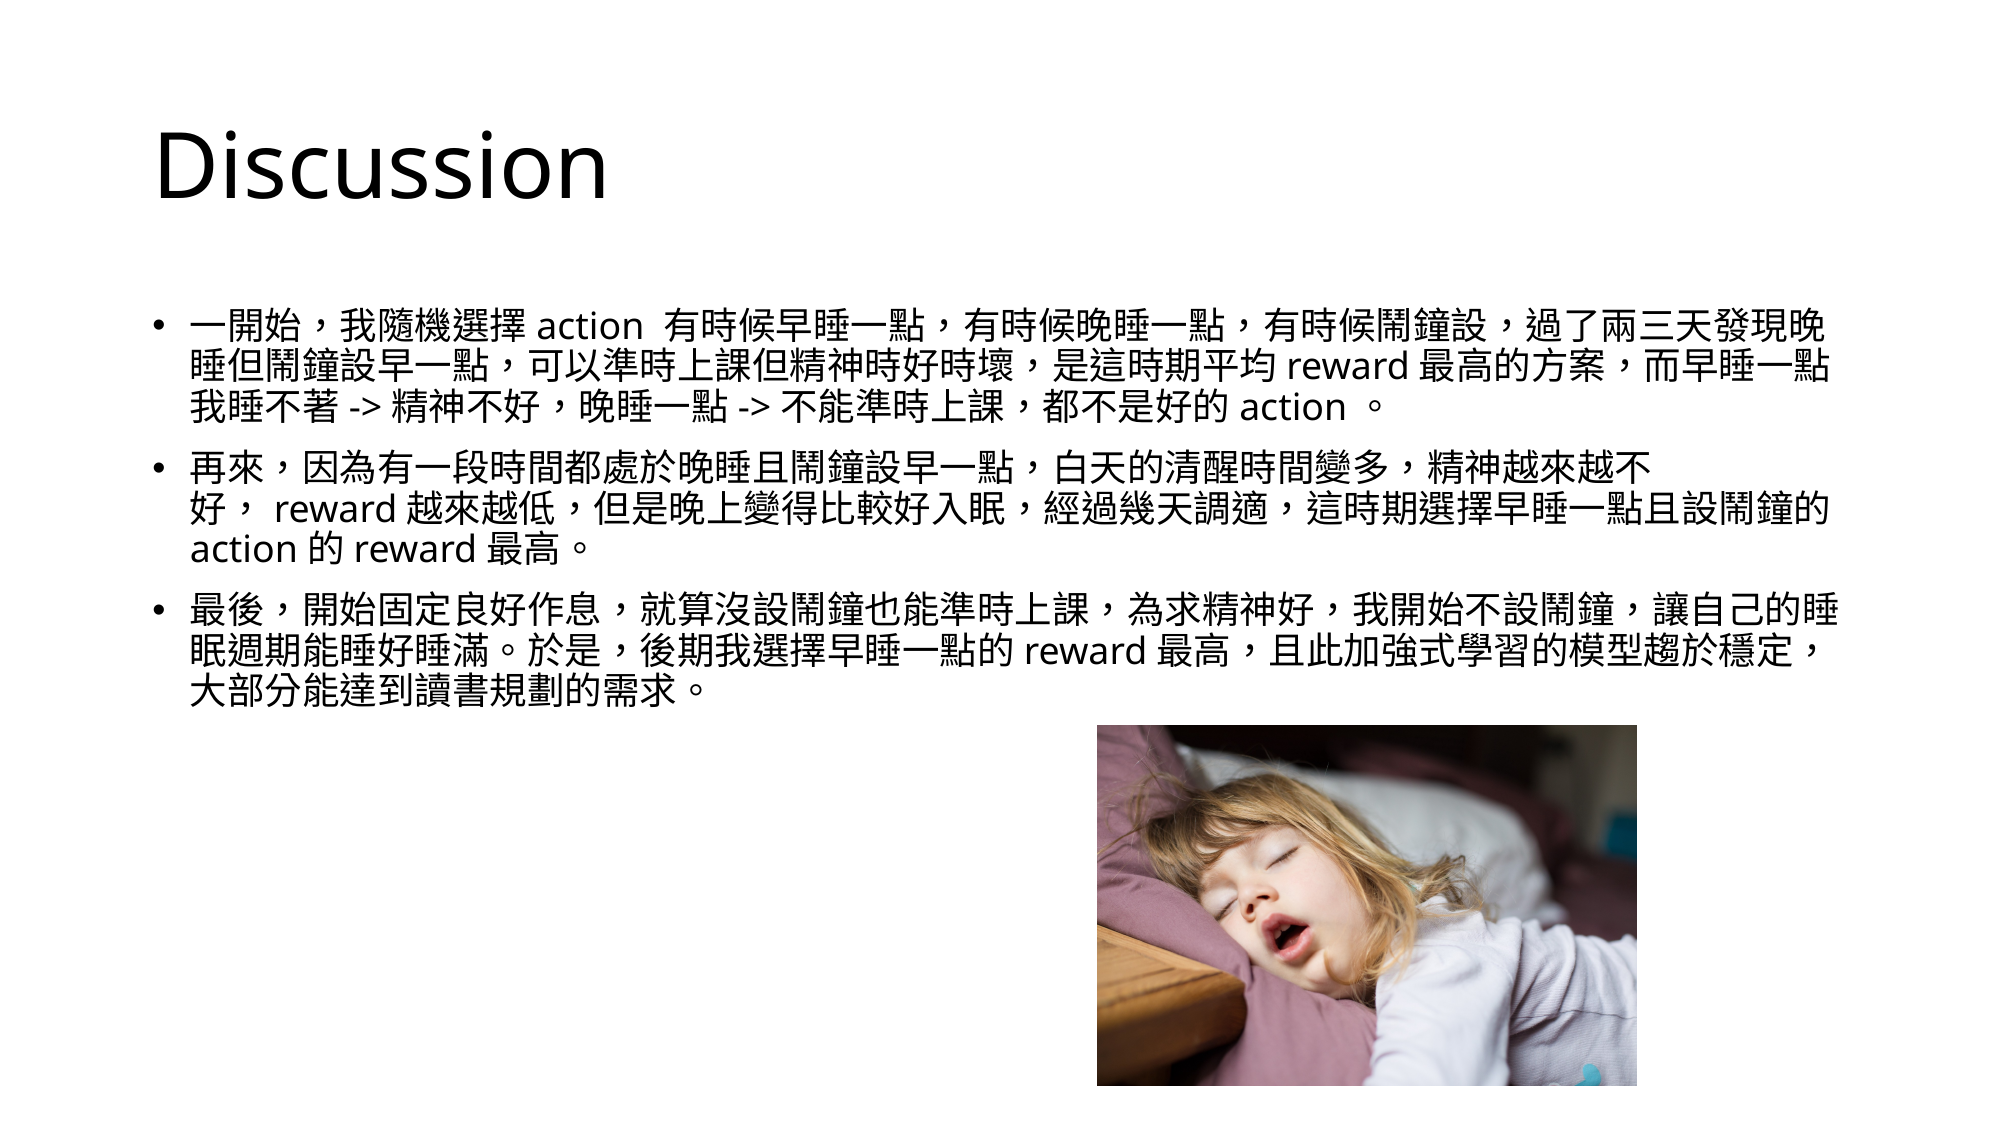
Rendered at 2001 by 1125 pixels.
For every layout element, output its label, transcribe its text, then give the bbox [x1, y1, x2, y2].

picture [1097, 725, 1637, 1086]
list 一開始，我隨機選擇action 有時候早睡一點，有時候晚睡一點，有時候鬧鐘設，過了兩三天發現晚睡但鬧鐘設早一點，可以準時上課但精神時好時壞，是這時期平均reward最高的方案，而早睡一點我睡不著->精神不好，晚睡一點->不能準時上課，都不是好的action。 再來，因為有一段時間都處於晚睡且鬧鐘設早一點，白天的清醒時間變多，精神越來越不好，reward越來越低，但是晚上變得比較好入眠，經過幾天調適，這時期選擇早睡一點且設鬧鐘的action的reward最高。 最後，開始固定良好作息，就算沒設鬧鐘也能準時上課，為求精神好，我開始不設鬧鐘，讓自己的睡眠週期能睡好睡滿。於是，後期我選擇早睡一點的reward最高，且此加強式學習的模型趨於穩定，大部分能達到讀書規劃的需求。 [137, 299, 1863, 766]
title Discussion [137, 59, 1863, 278]
